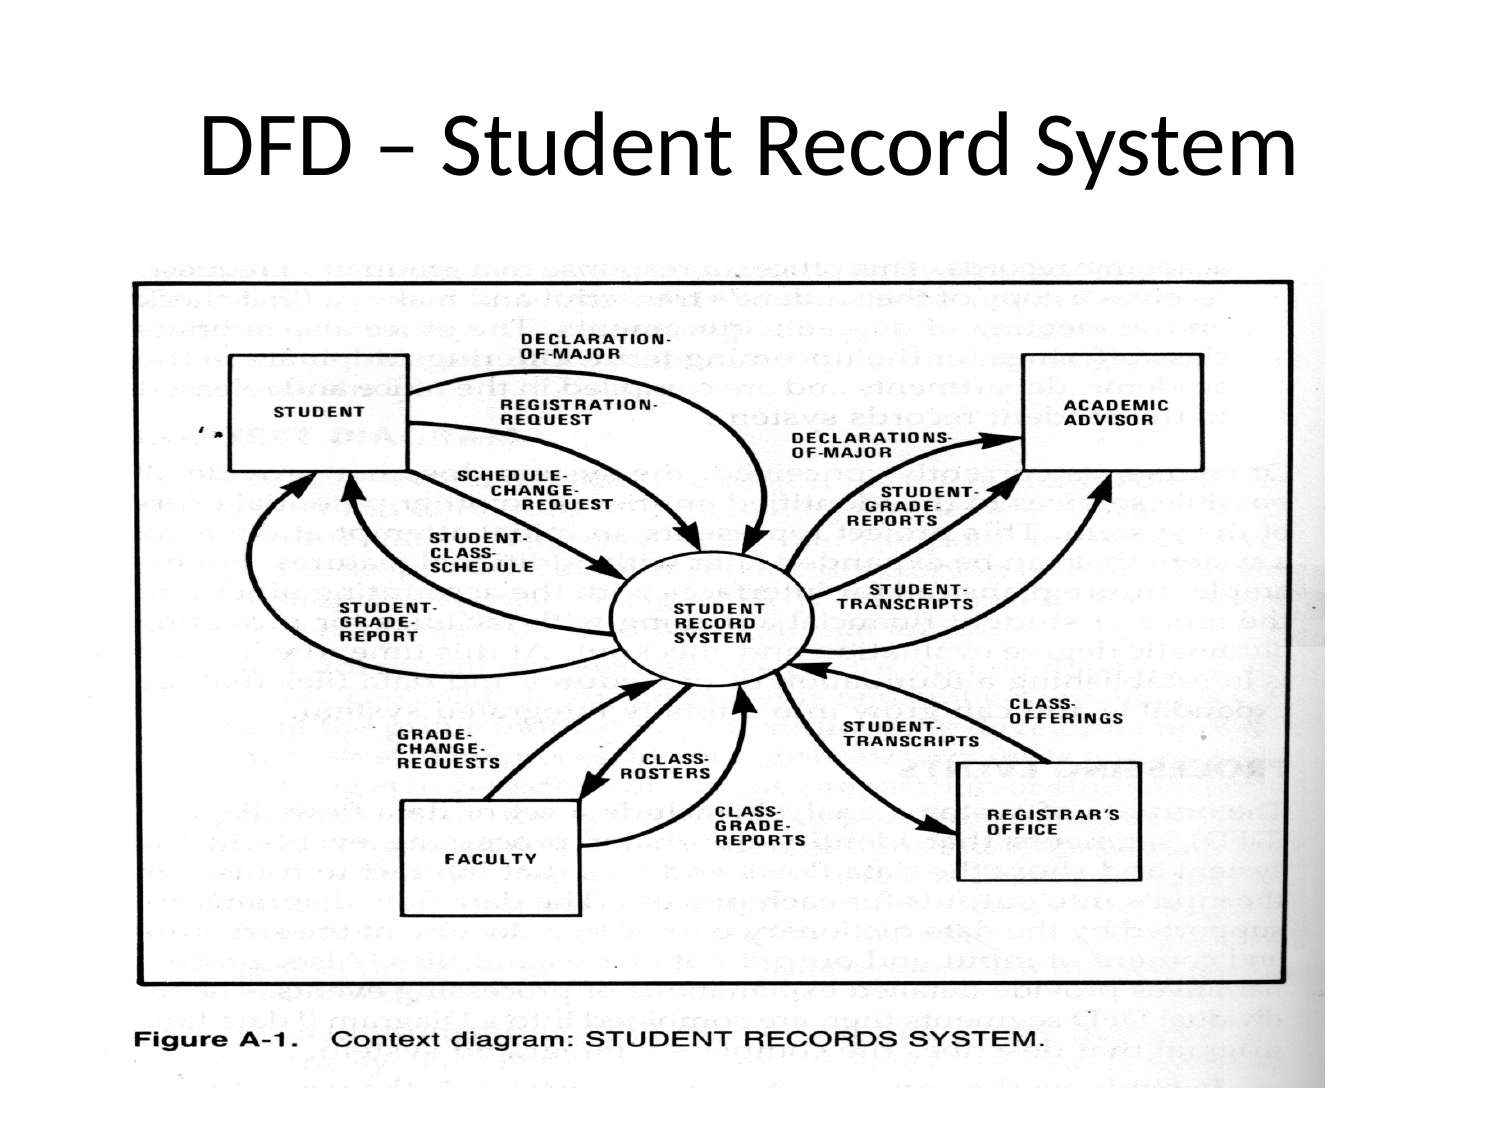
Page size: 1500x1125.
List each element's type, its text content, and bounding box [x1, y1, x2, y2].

title DFD – Student Record System [75, 45, 1425, 233]
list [74, 262, 1326, 1088]
